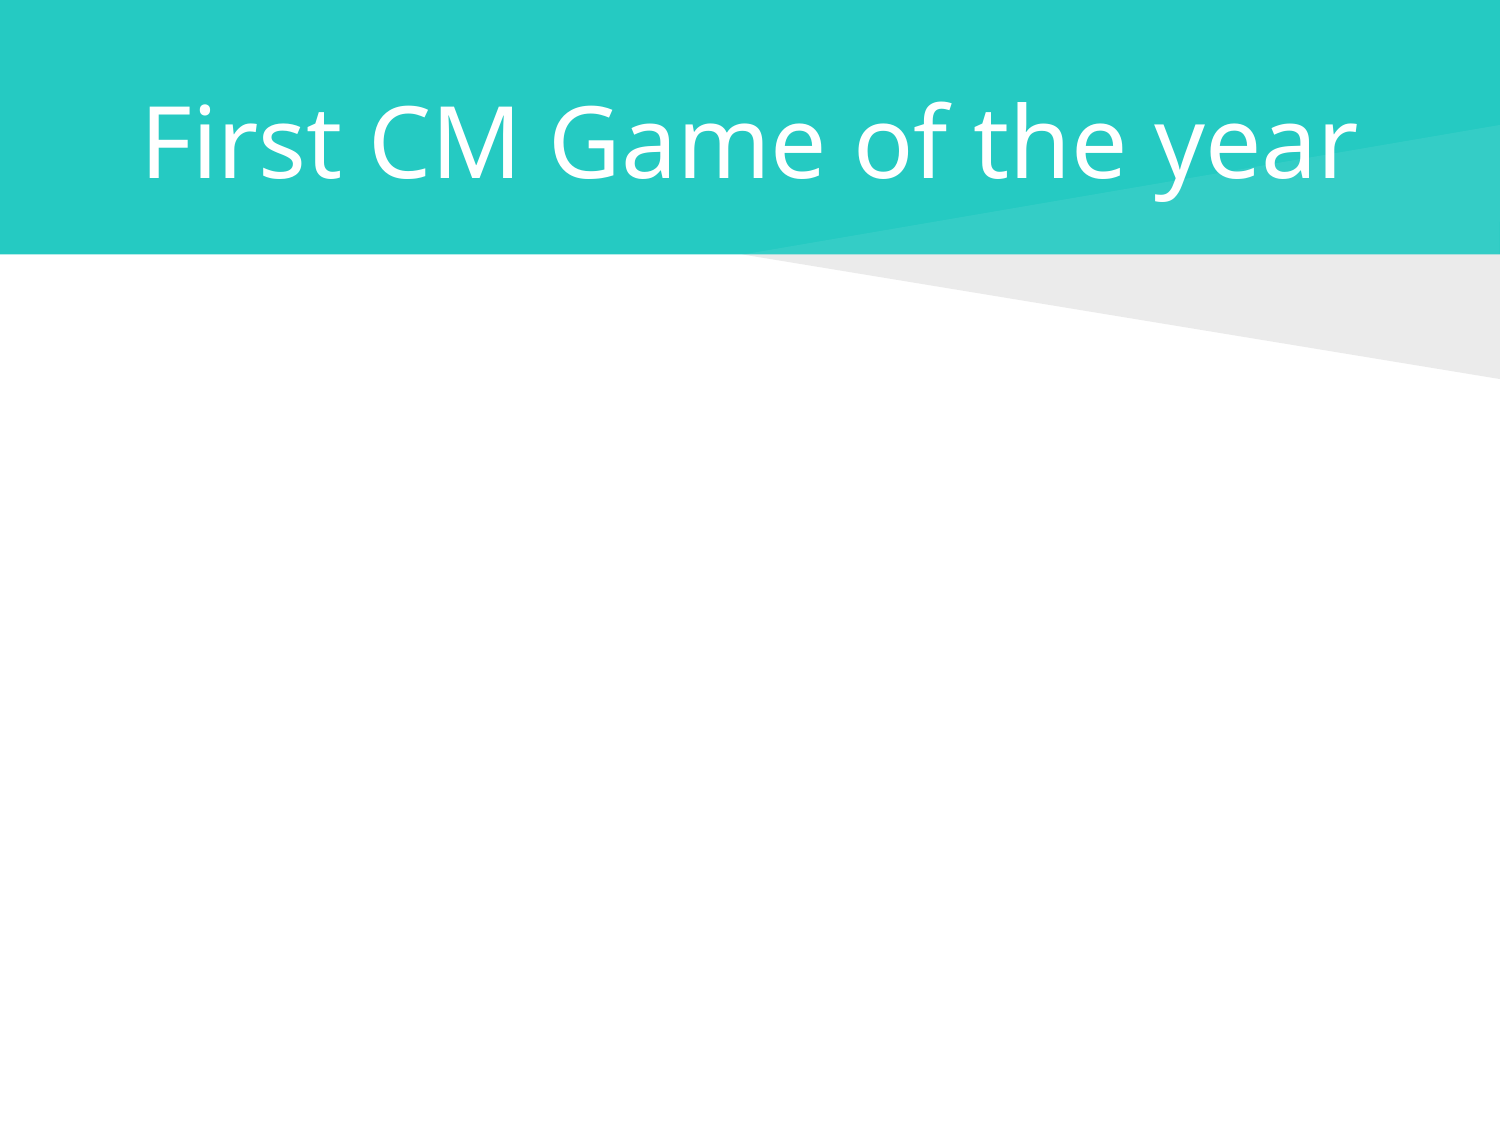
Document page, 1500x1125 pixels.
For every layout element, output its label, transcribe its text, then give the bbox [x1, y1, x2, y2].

title First CM Game of the year [75, 45, 1425, 233]
